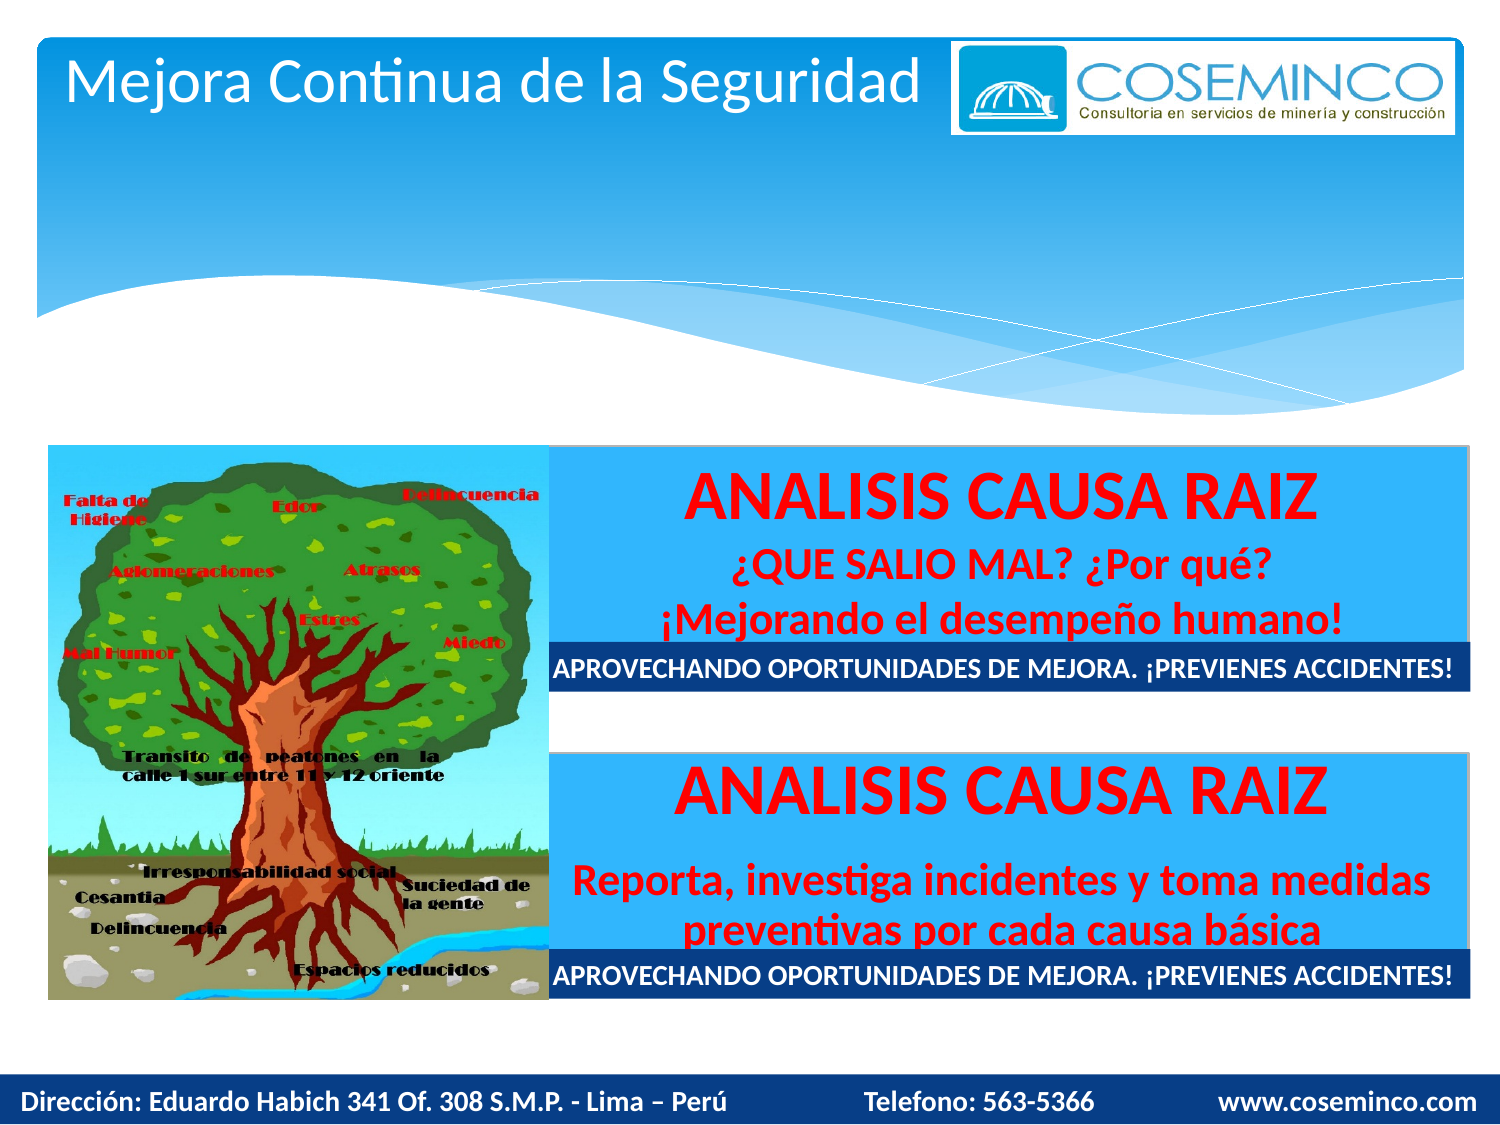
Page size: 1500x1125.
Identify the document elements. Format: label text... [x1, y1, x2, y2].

picture [48, 445, 549, 1000]
picture [960, 42, 1456, 135]
picture [353, 946, 549, 1000]
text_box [553, 752, 1471, 1000]
picture [970, 82, 1057, 119]
picture [201, 996, 327, 1000]
text_box APROVECHANDO OPORTUNIDADES DE MEJORA. ¡PREVIENES ACCIDENTES! [554, 654, 1471, 692]
text_box Mejora Continua de la Seguridad [49, 0, 960, 153]
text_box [550, 445, 1469, 647]
